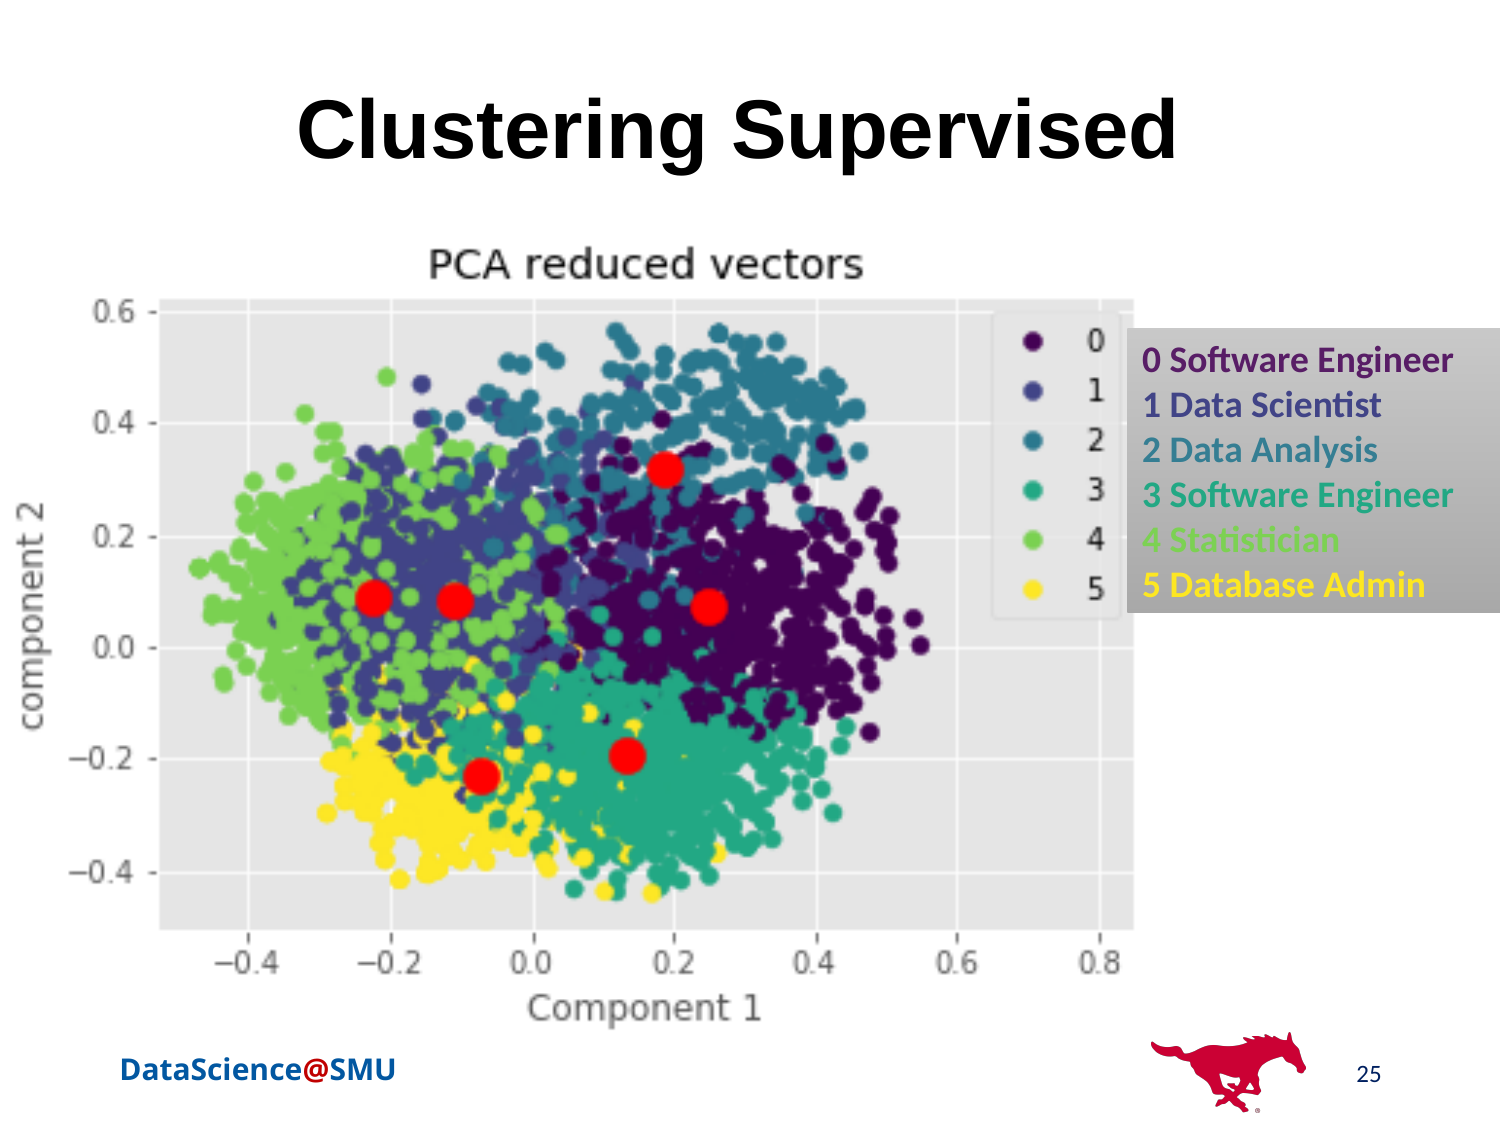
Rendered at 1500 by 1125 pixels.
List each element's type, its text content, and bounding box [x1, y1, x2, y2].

title Clustering Supervised [103, 22, 1397, 240]
picture [0, 195, 1306, 1042]
slide_number 25 [1059, 1042, 1397, 1103]
picture [1151, 1103, 1306, 1113]
text_box 0 Software Engineer 1 Data Scientist 2 Data Analysis 3 Software Engineer 4 Statistician 5 Database Admin [1260, 328, 1500, 613]
